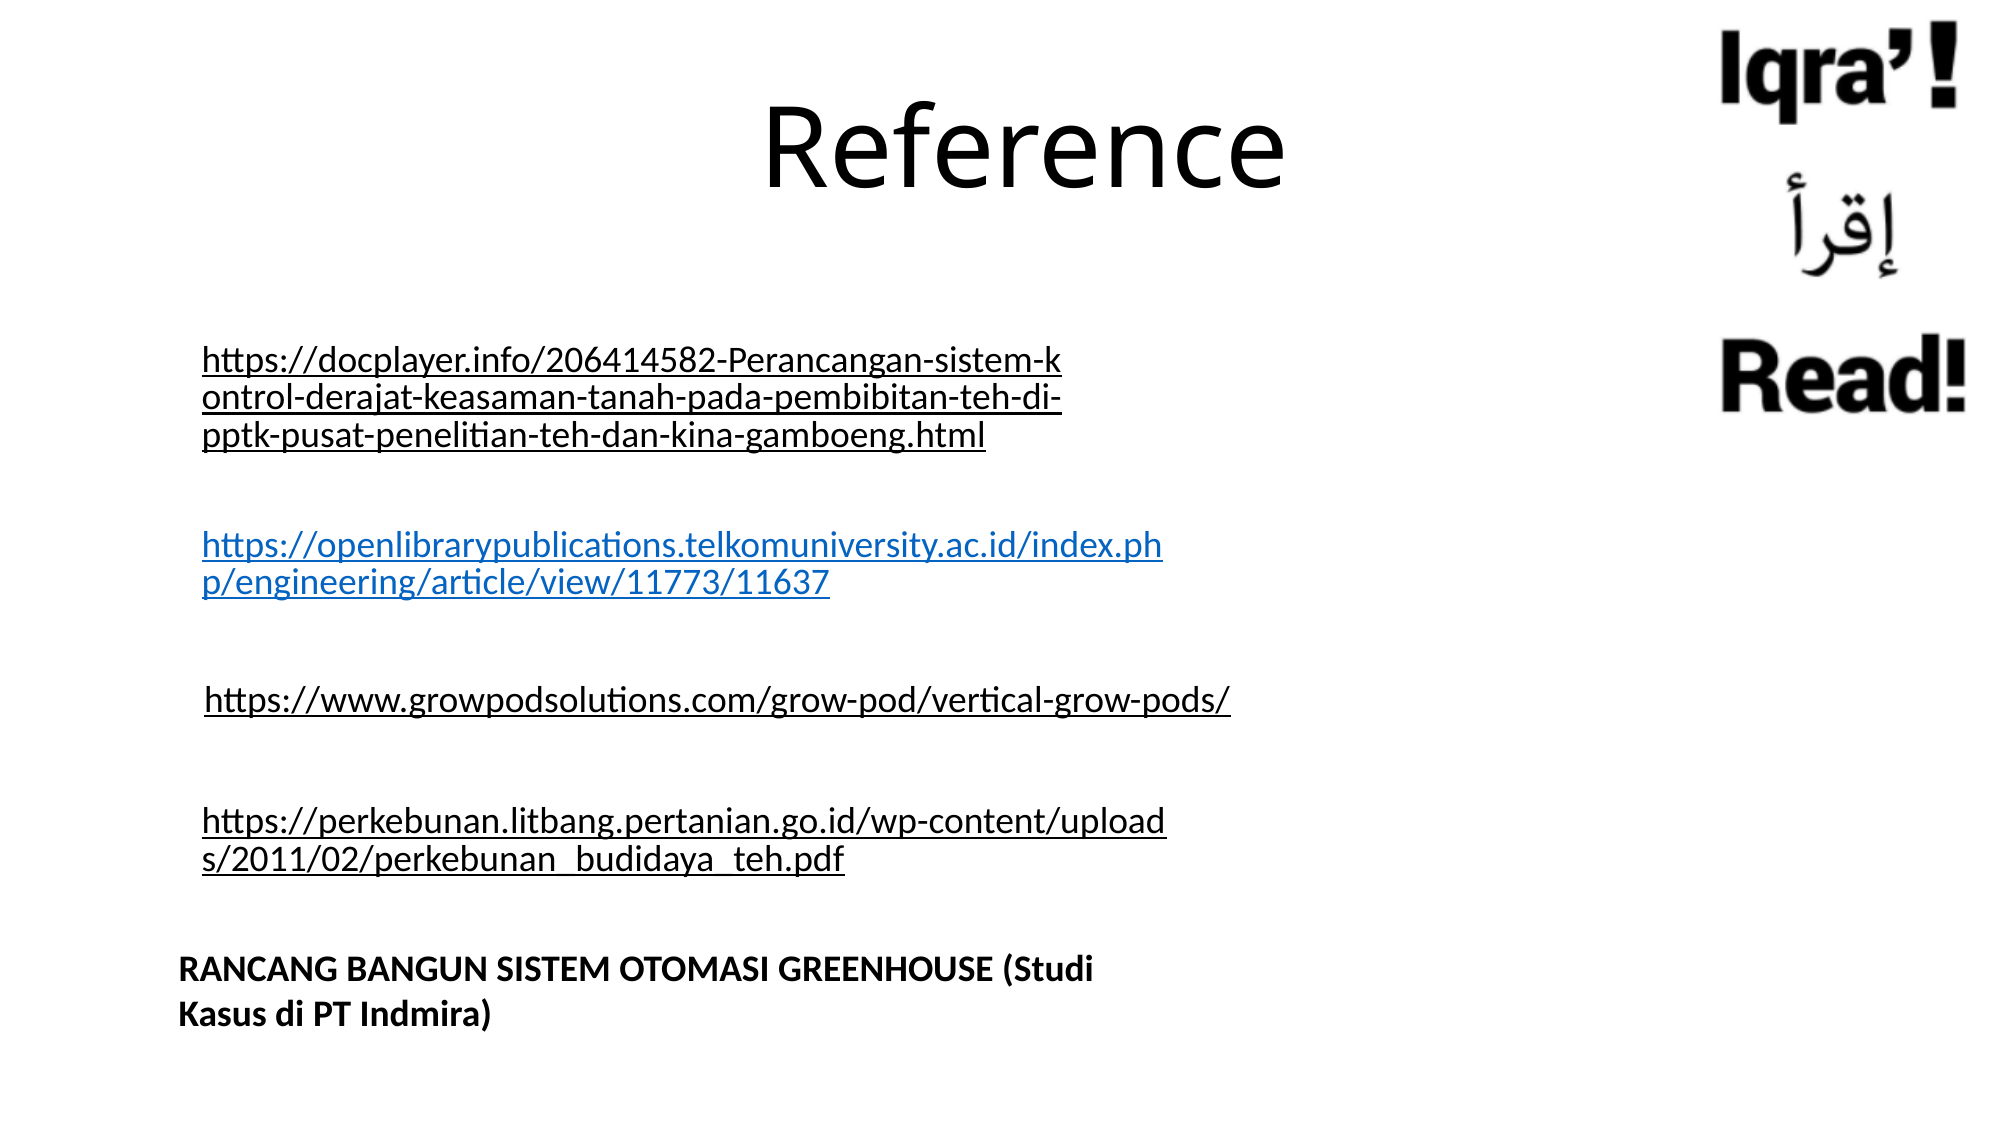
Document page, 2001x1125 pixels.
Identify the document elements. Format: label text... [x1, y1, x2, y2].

text_box https://www.growpodsolutions.com/grow-pod/vertical-grow-pods/ [189, 667, 1255, 727]
text_box RANCANG BANGUN SISTEM OTOMASI GREENHOUSE (Studi Kasus di PT Indmira) [163, 936, 1164, 1042]
text_box https://perkebunan.litbang.pertanian.go.id/wp-content/uploads/2011/02/perkebunan_budidaya_teh.pdf [186, 789, 1187, 894]
text_box https://openlibrarypublications.telkomuniversity.ac.id/index.php/engineering/article/view/11773/11637 [186, 512, 1187, 618]
text_box Reference [744, 67, 1393, 218]
text_box https://docplayer.info/206414582-Perancangan-sistem-kontrol-derajat-keasaman-tanah-pada-pembibitan-teh-di-pptk-pusat-penelitian-teh-dan-kina-gamboeng.html [186, 327, 1090, 432]
picture [1668, 9, 2000, 451]
